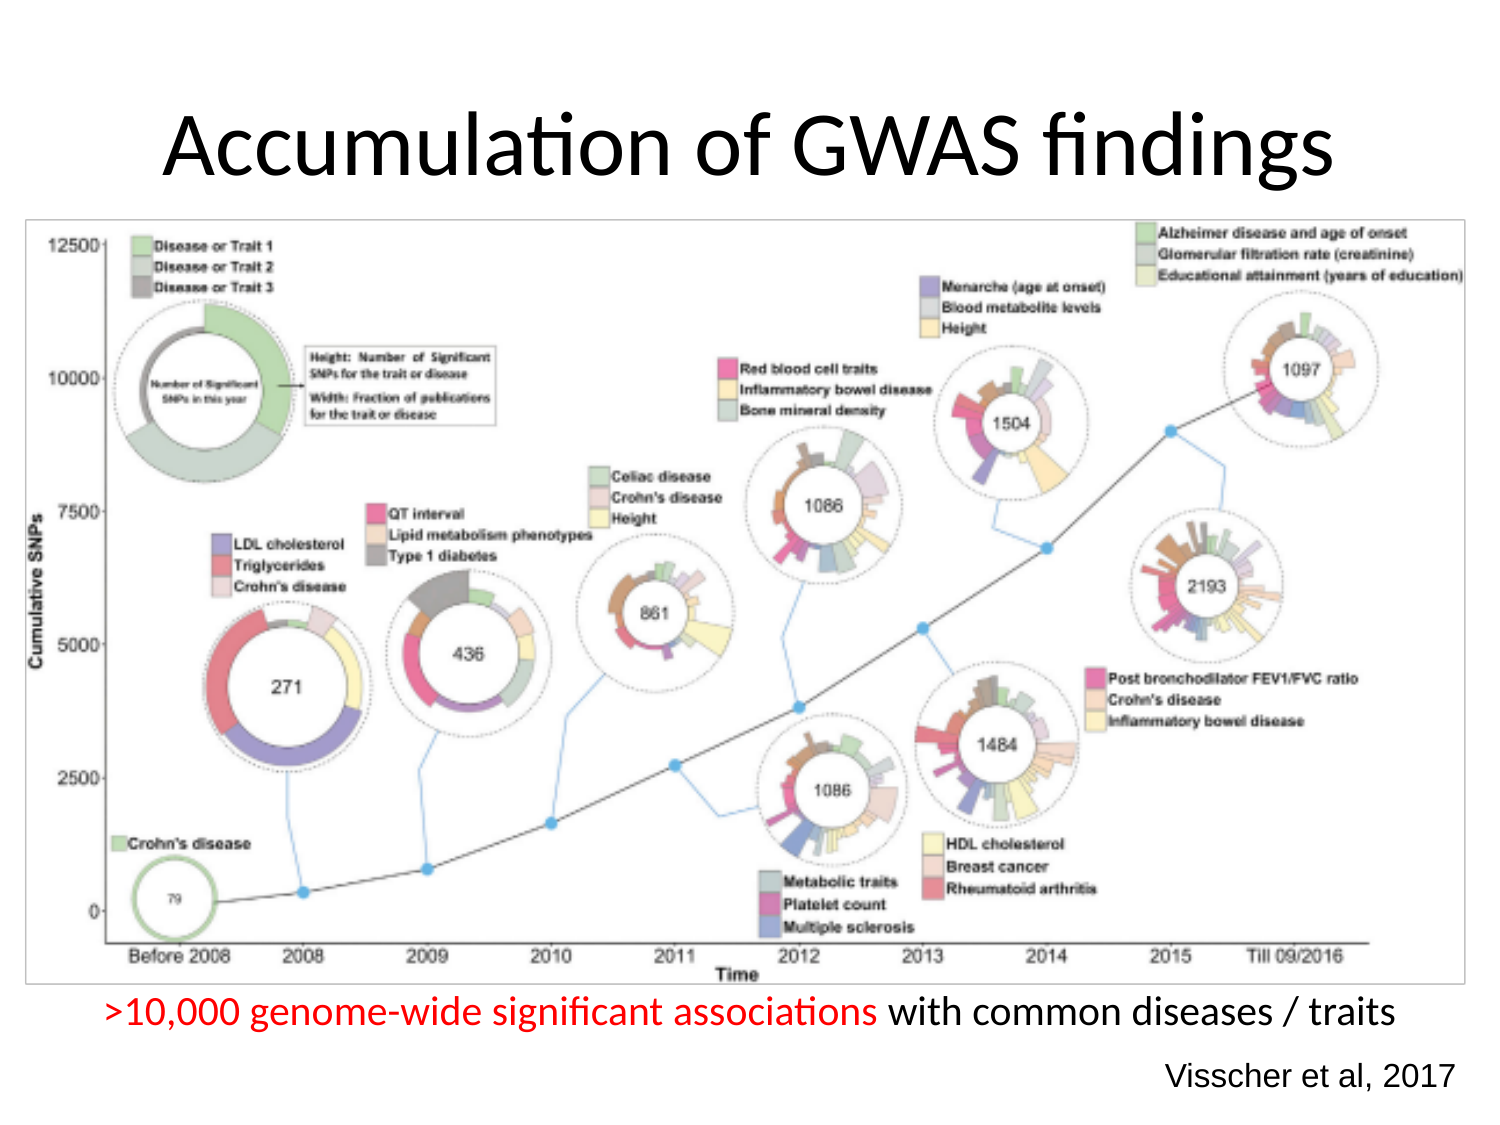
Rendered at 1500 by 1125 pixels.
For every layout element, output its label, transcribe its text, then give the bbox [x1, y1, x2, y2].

picture [17, 160, 1479, 1006]
text_box Visscher et al, 2017 [1150, 1046, 1472, 1102]
text_box >10,000 genome-wide significant associations with common diseases / traits [76, 1014, 1459, 1041]
title Accumulation of GWAS findings [74, 44, 1426, 159]
